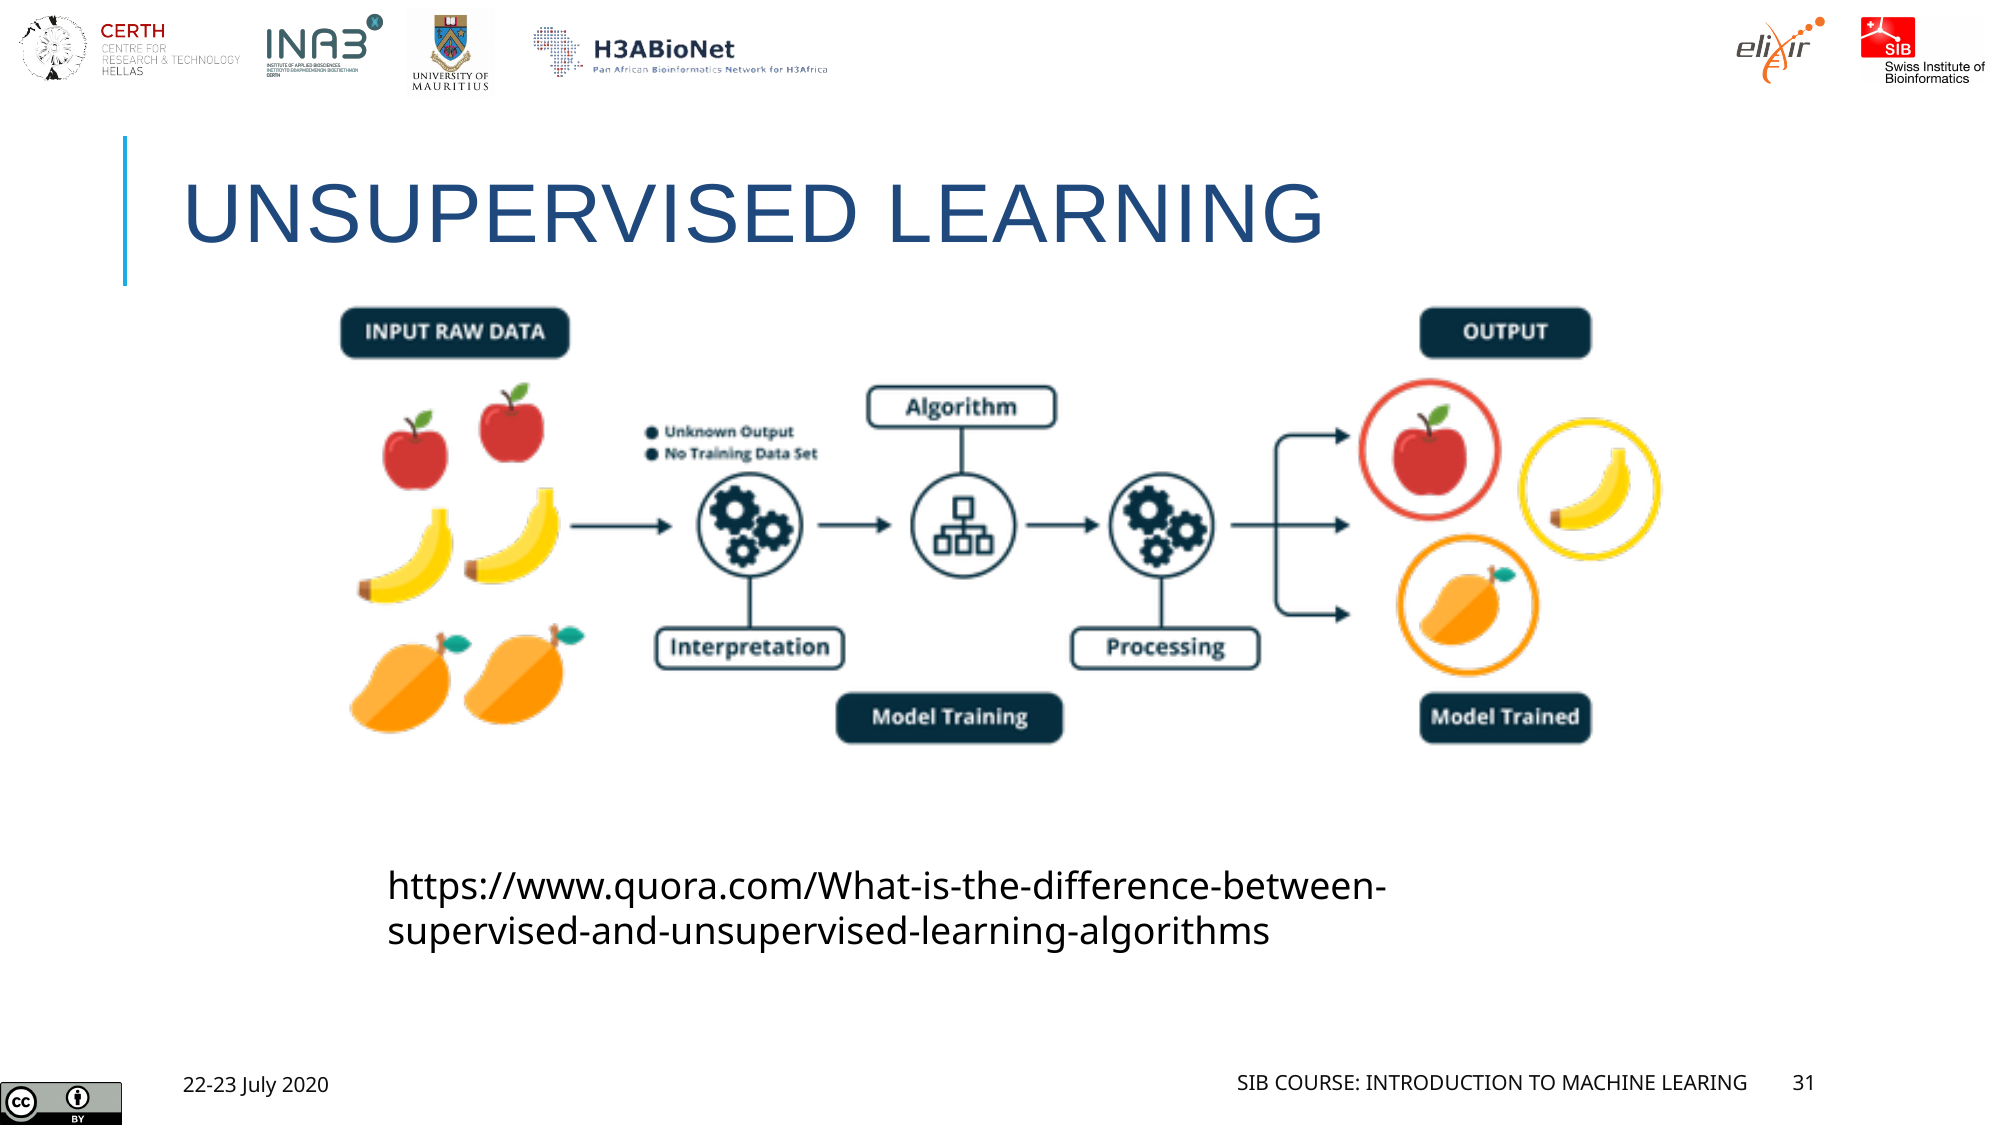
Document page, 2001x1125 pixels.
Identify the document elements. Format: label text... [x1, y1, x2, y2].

picture [261, 7, 385, 81]
slide_number 31 [1777, 1061, 1938, 1107]
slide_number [168, 1061, 522, 1107]
picture [529, 23, 834, 81]
picture [19, 15, 240, 81]
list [324, 164, 1676, 908]
title Unsupervised Learning [168, 96, 1763, 342]
picture [1859, 15, 1985, 83]
picture [1731, 13, 1825, 85]
footer SIB Course: Introduction to Machine Learing [794, 1061, 1763, 1107]
picture [0, 1082, 122, 1125]
text_box https://www.quora.com/What-is-the-difference-between-supervised-and-unsupervised-learning-algorithms [372, 916, 1596, 960]
picture [406, 8, 495, 96]
